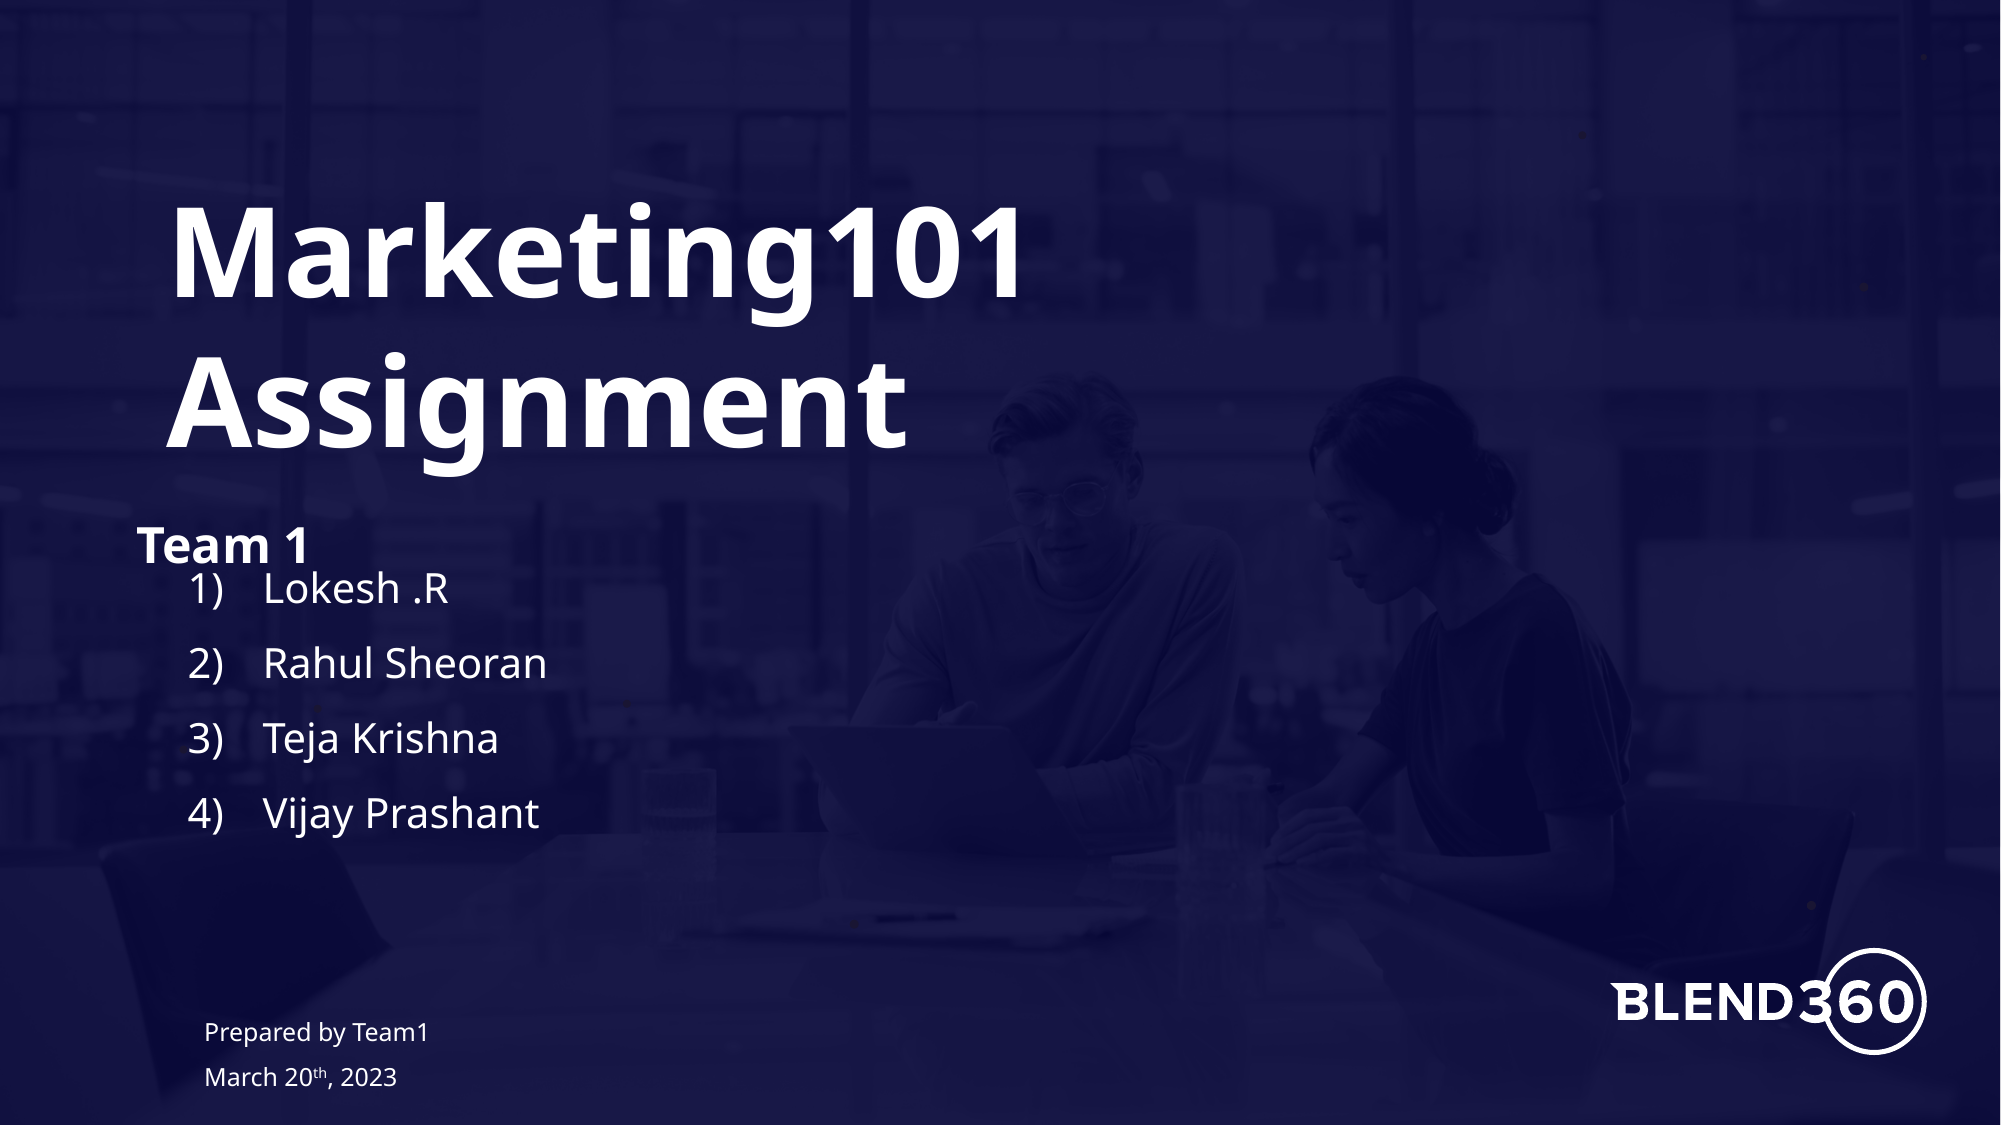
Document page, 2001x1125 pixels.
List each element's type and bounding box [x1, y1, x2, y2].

text_box [1610, 947, 1927, 1056]
picture [0, 0, 2001, 1125]
